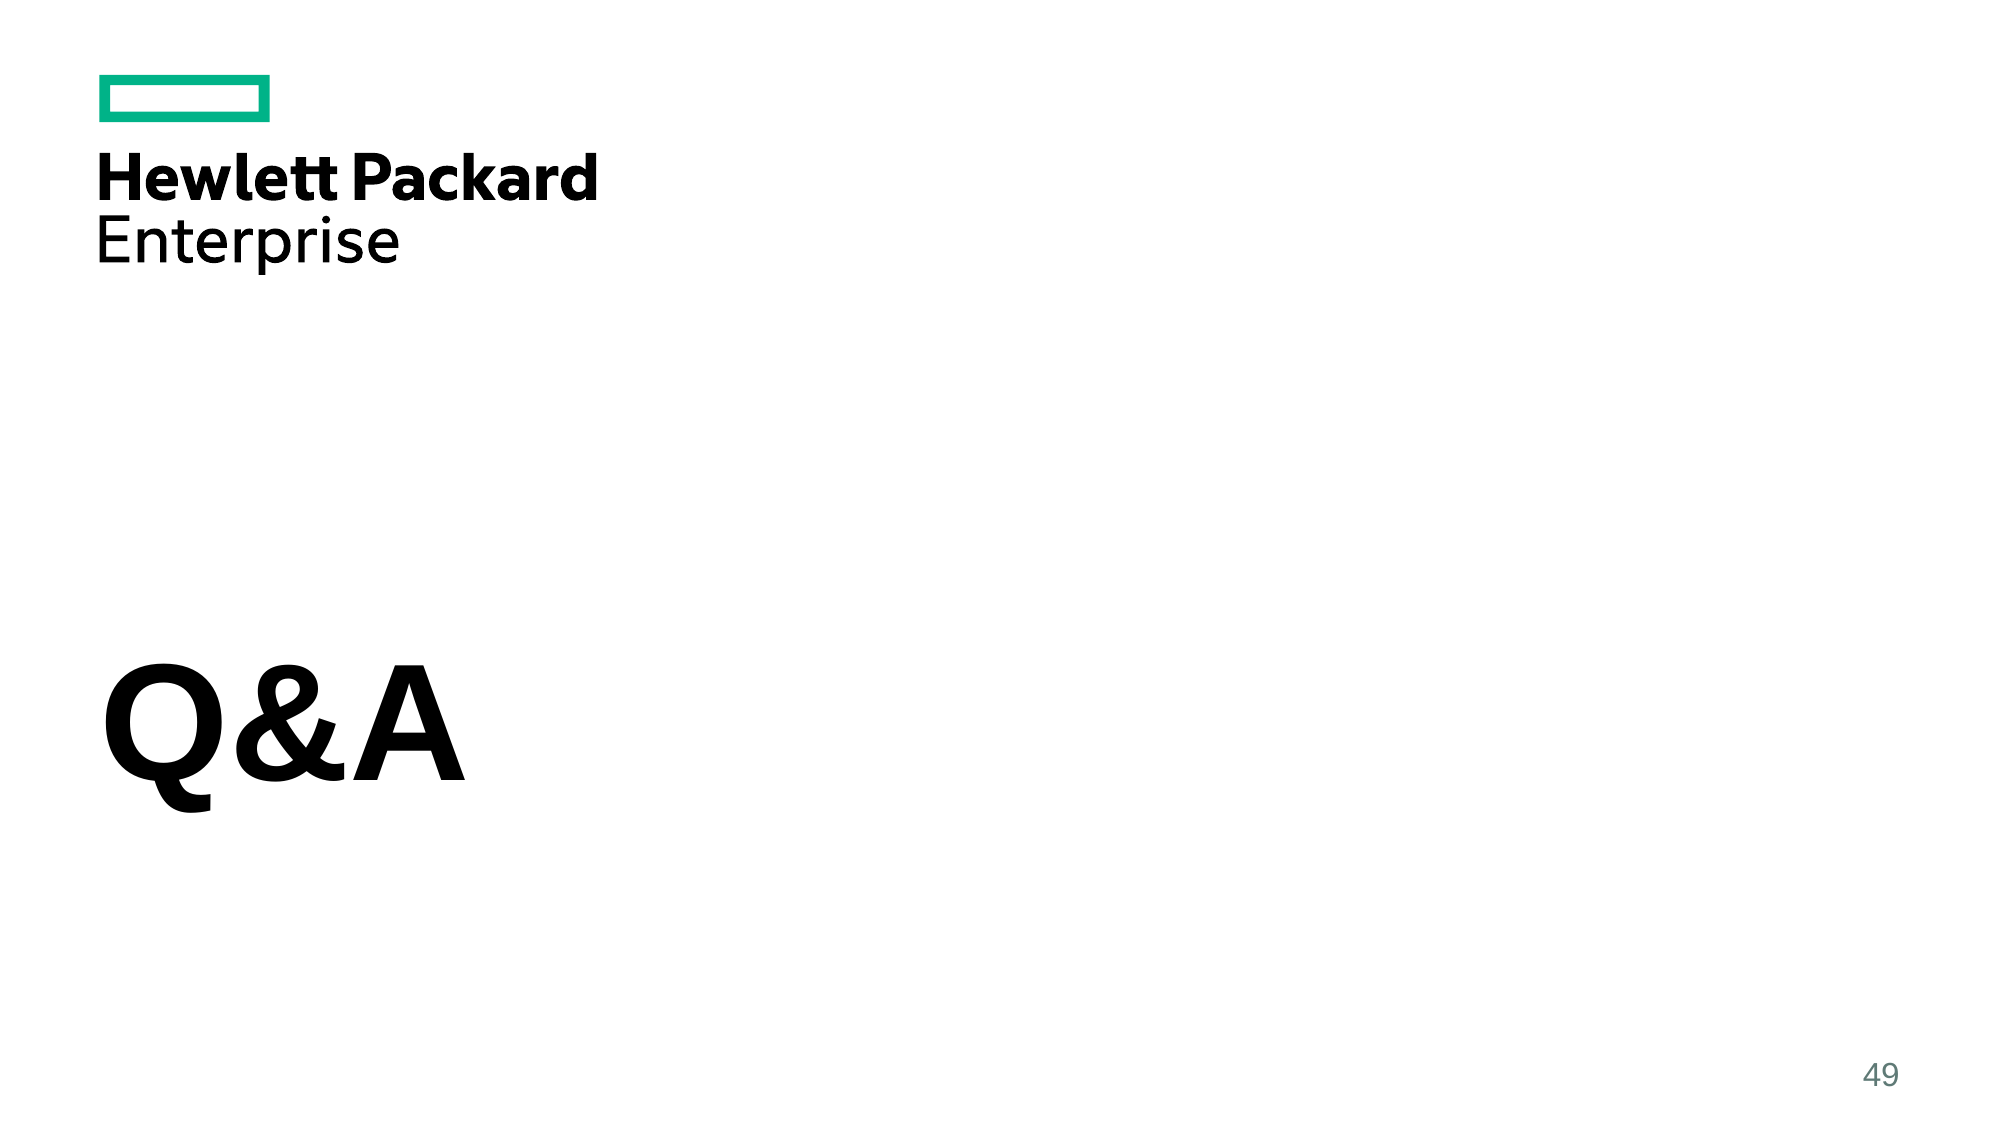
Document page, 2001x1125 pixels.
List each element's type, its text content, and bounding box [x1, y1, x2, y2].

slide_number 49 [1812, 1054, 1900, 1093]
title Q&A [99, 437, 1600, 813]
